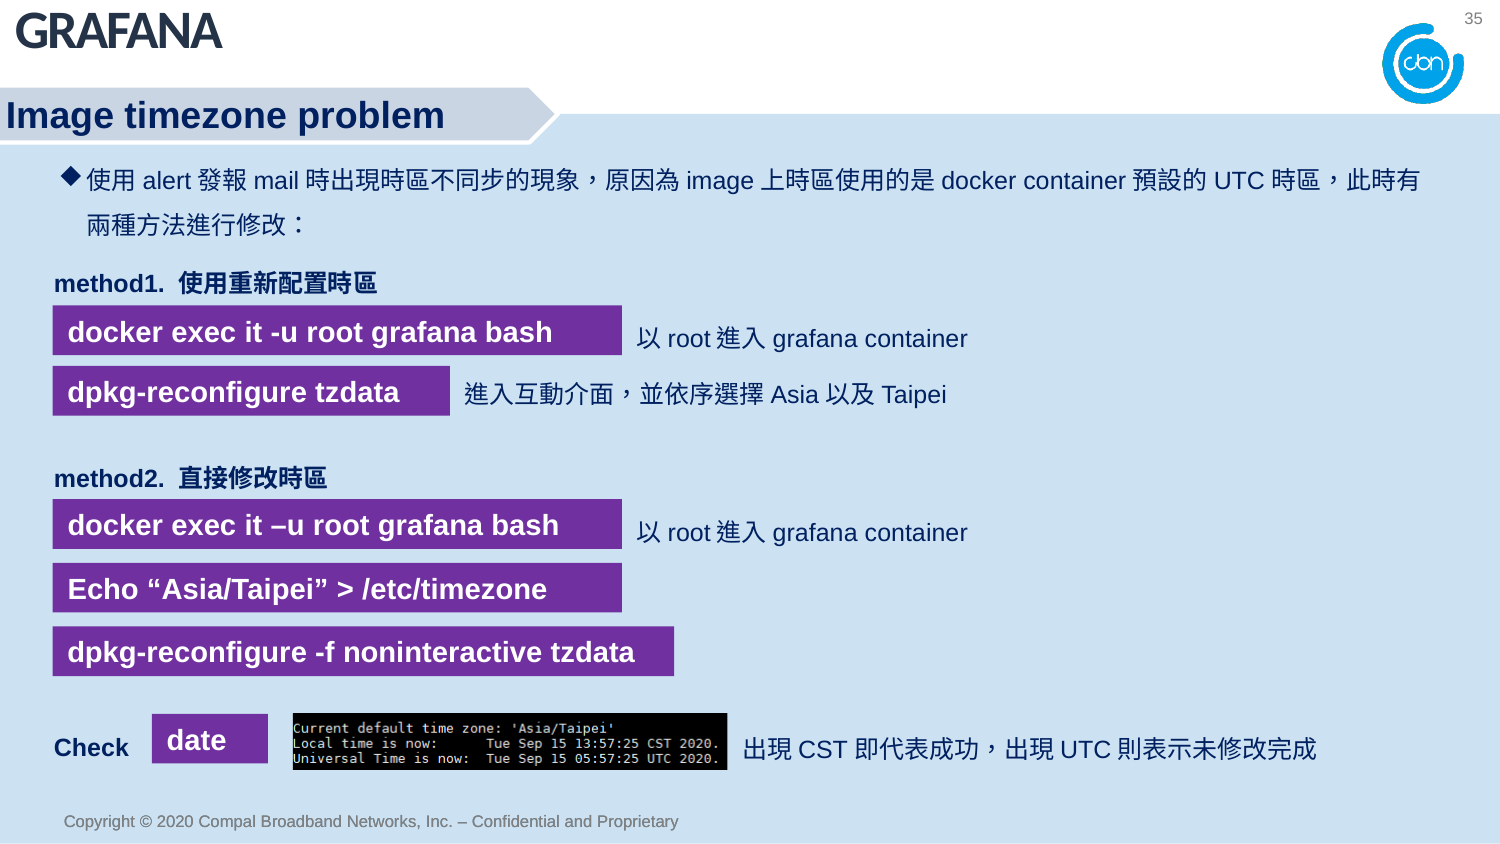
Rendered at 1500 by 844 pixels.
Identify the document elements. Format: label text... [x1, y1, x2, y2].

text_box 以root進入grafana container [621, 300, 990, 355]
text_box Image timezone problem [0, 83, 560, 145]
text_box Check [39, 708, 181, 769]
picture [1382, 23, 1415, 56]
slide_number 35 [1423, 0, 1498, 36]
text_box 進入互動介面，並依序選擇Asia以及Taipei [450, 355, 1271, 416]
text_box dpkg-reconfigure -f noninteractive tzdata [52, 626, 675, 677]
text_box docker exec it -u root grafana bash [52, 305, 621, 356]
text_box grafana [0, 0, 1375, 86]
text_box 出現CST即代表成功，出現UTC則表示未修改完成 [727, 711, 1426, 771]
picture [292, 713, 728, 770]
text_box docker exec it –u root grafana bash [52, 499, 621, 549]
text_box Echo “Asia/Taipei” > /etc/timezone [52, 562, 622, 613]
text_box method2. 直接修改時區 [39, 439, 407, 500]
text_box 以root進入grafana container [621, 494, 990, 554]
picture [1434, 74, 1464, 104]
text_box method1. 使用重新配置時區 [39, 244, 407, 305]
text_box 使用alert發報mail時出現時區不同步的現象，原因為image上時區使用的是docker container預設的UTC時區，此時有兩種方法進行修改： [43, 142, 1447, 247]
picture [1382, 72, 1412, 104]
picture [1394, 35, 1464, 93]
text_box date [151, 713, 268, 764]
text_box dpkg-reconfigure tzdata [52, 365, 450, 416]
